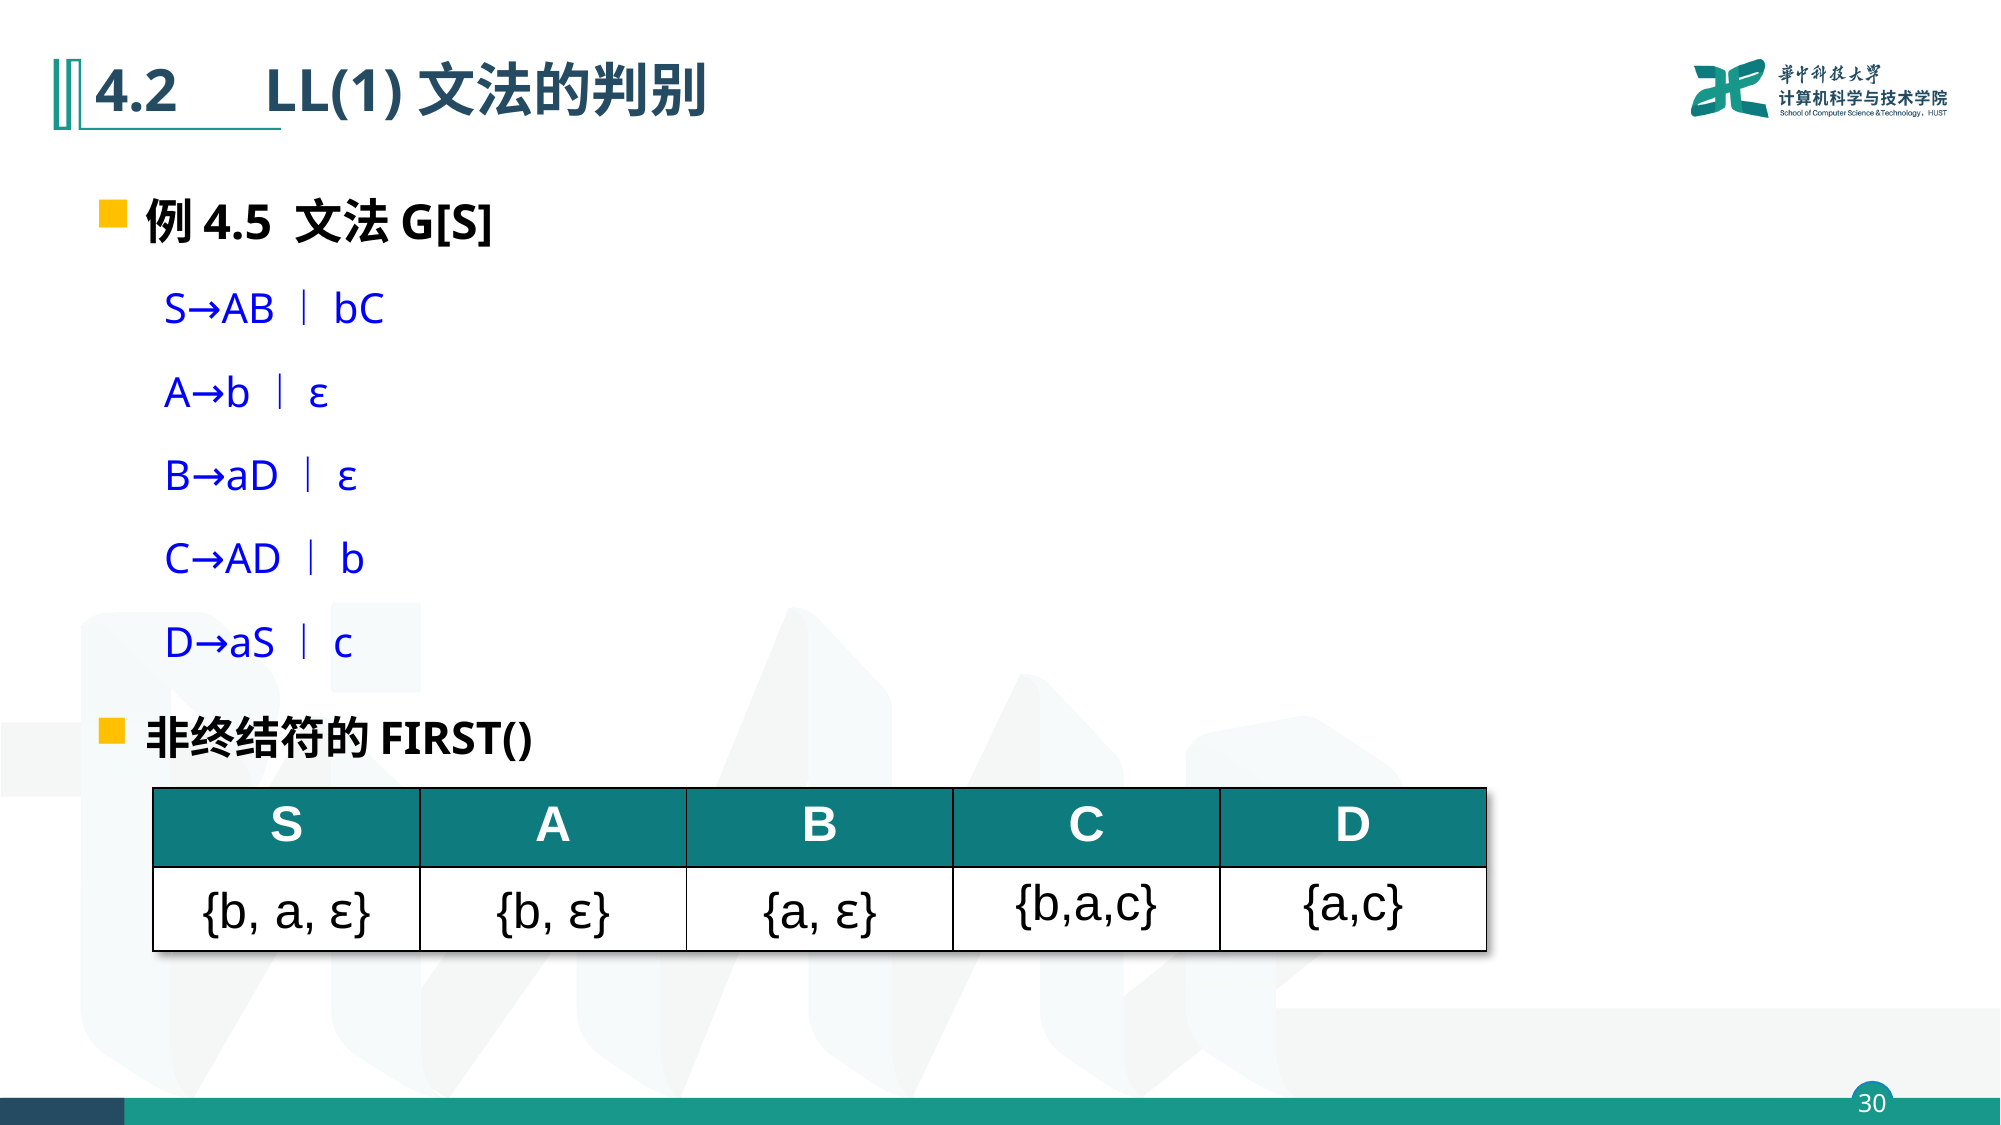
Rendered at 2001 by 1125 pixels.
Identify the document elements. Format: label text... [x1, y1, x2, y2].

table_header B [687, 789, 952, 866]
table_cell {a, ε} [687, 868, 952, 950]
table_cell {b, ε} [421, 868, 686, 950]
table_header D [1221, 789, 1486, 866]
list 例4.5 文法G[S] S→AB︱bC A→b︱ε B→aD︱ε C→AD︱b D→aS︱c 非终结符的FIRST() [80, 154, 1805, 778]
table_header A [421, 789, 686, 866]
table_cell {b, a, ε} [154, 868, 419, 950]
picture [1805, 59, 1947, 118]
table_header C [954, 789, 1219, 866]
title 4.2 LL(1)文法的判别 [80, 42, 1805, 144]
table_header S [154, 789, 419, 866]
table_cell {a,c} [1221, 868, 1486, 950]
table_cell {b,a,c} [954, 868, 1219, 950]
